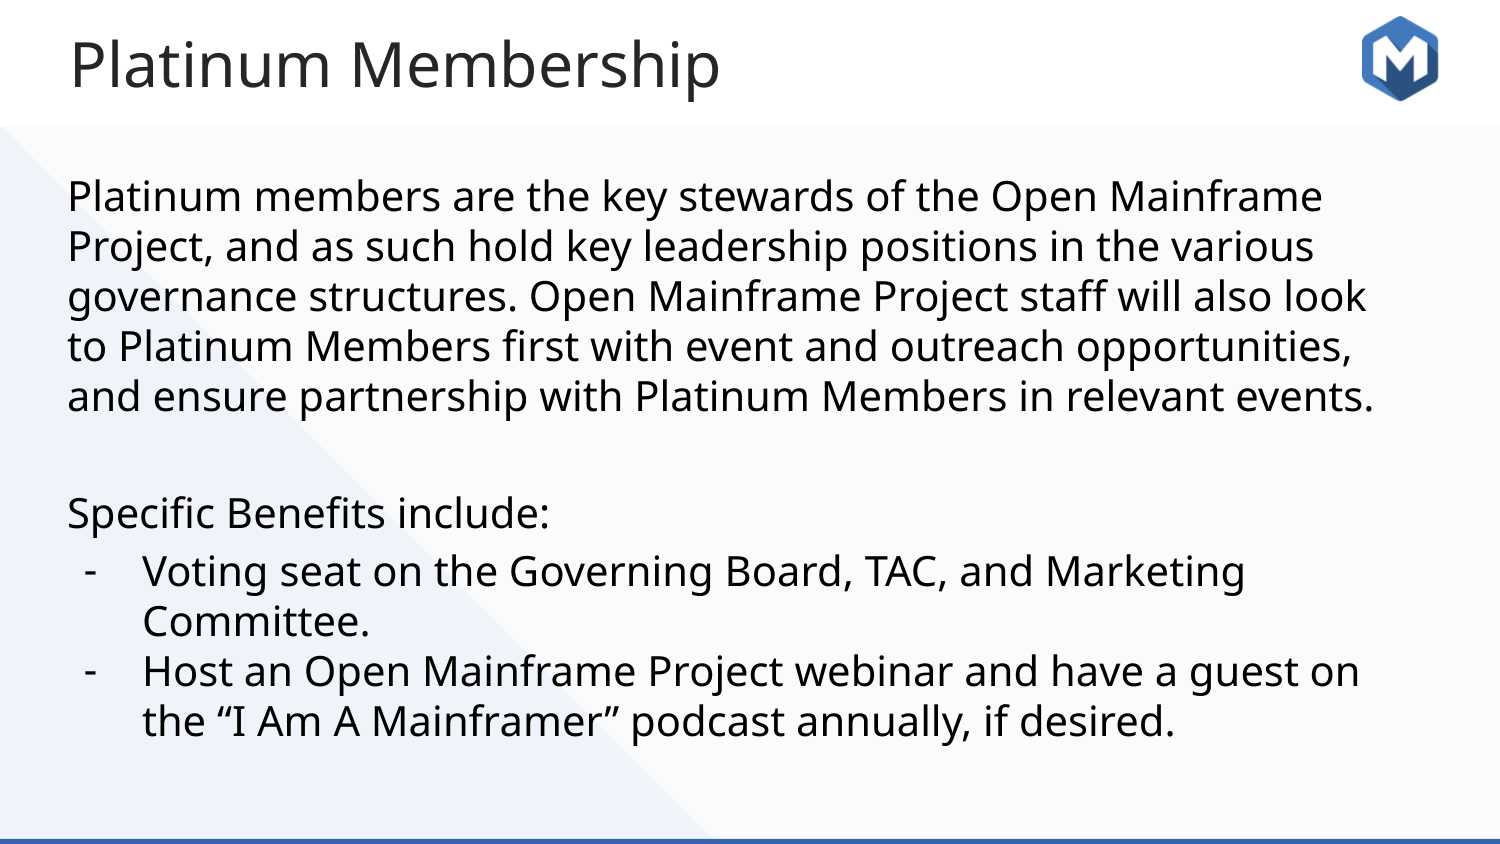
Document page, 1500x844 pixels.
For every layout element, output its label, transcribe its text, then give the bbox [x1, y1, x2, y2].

title Platinum Membership [54, 26, 1350, 100]
list Platinum members are the key stewards of the Open Mainframe Project, and as such hold key leadership positions in the various governance structures. Open Mainframe Project staff will also look to Platinum Members first with event and outreach opportunities, and ensure partnership with Platinum Members in relevant events. Specific Benefits include: Voting seat on the Governing Board, TAC, and Marketing Committee. Host an Open Mainframe Project webinar and have a guest on the “I Am A Mainframer” podcast annually, if desired. [52, 154, 1425, 671]
picture [1362, 16, 1440, 102]
